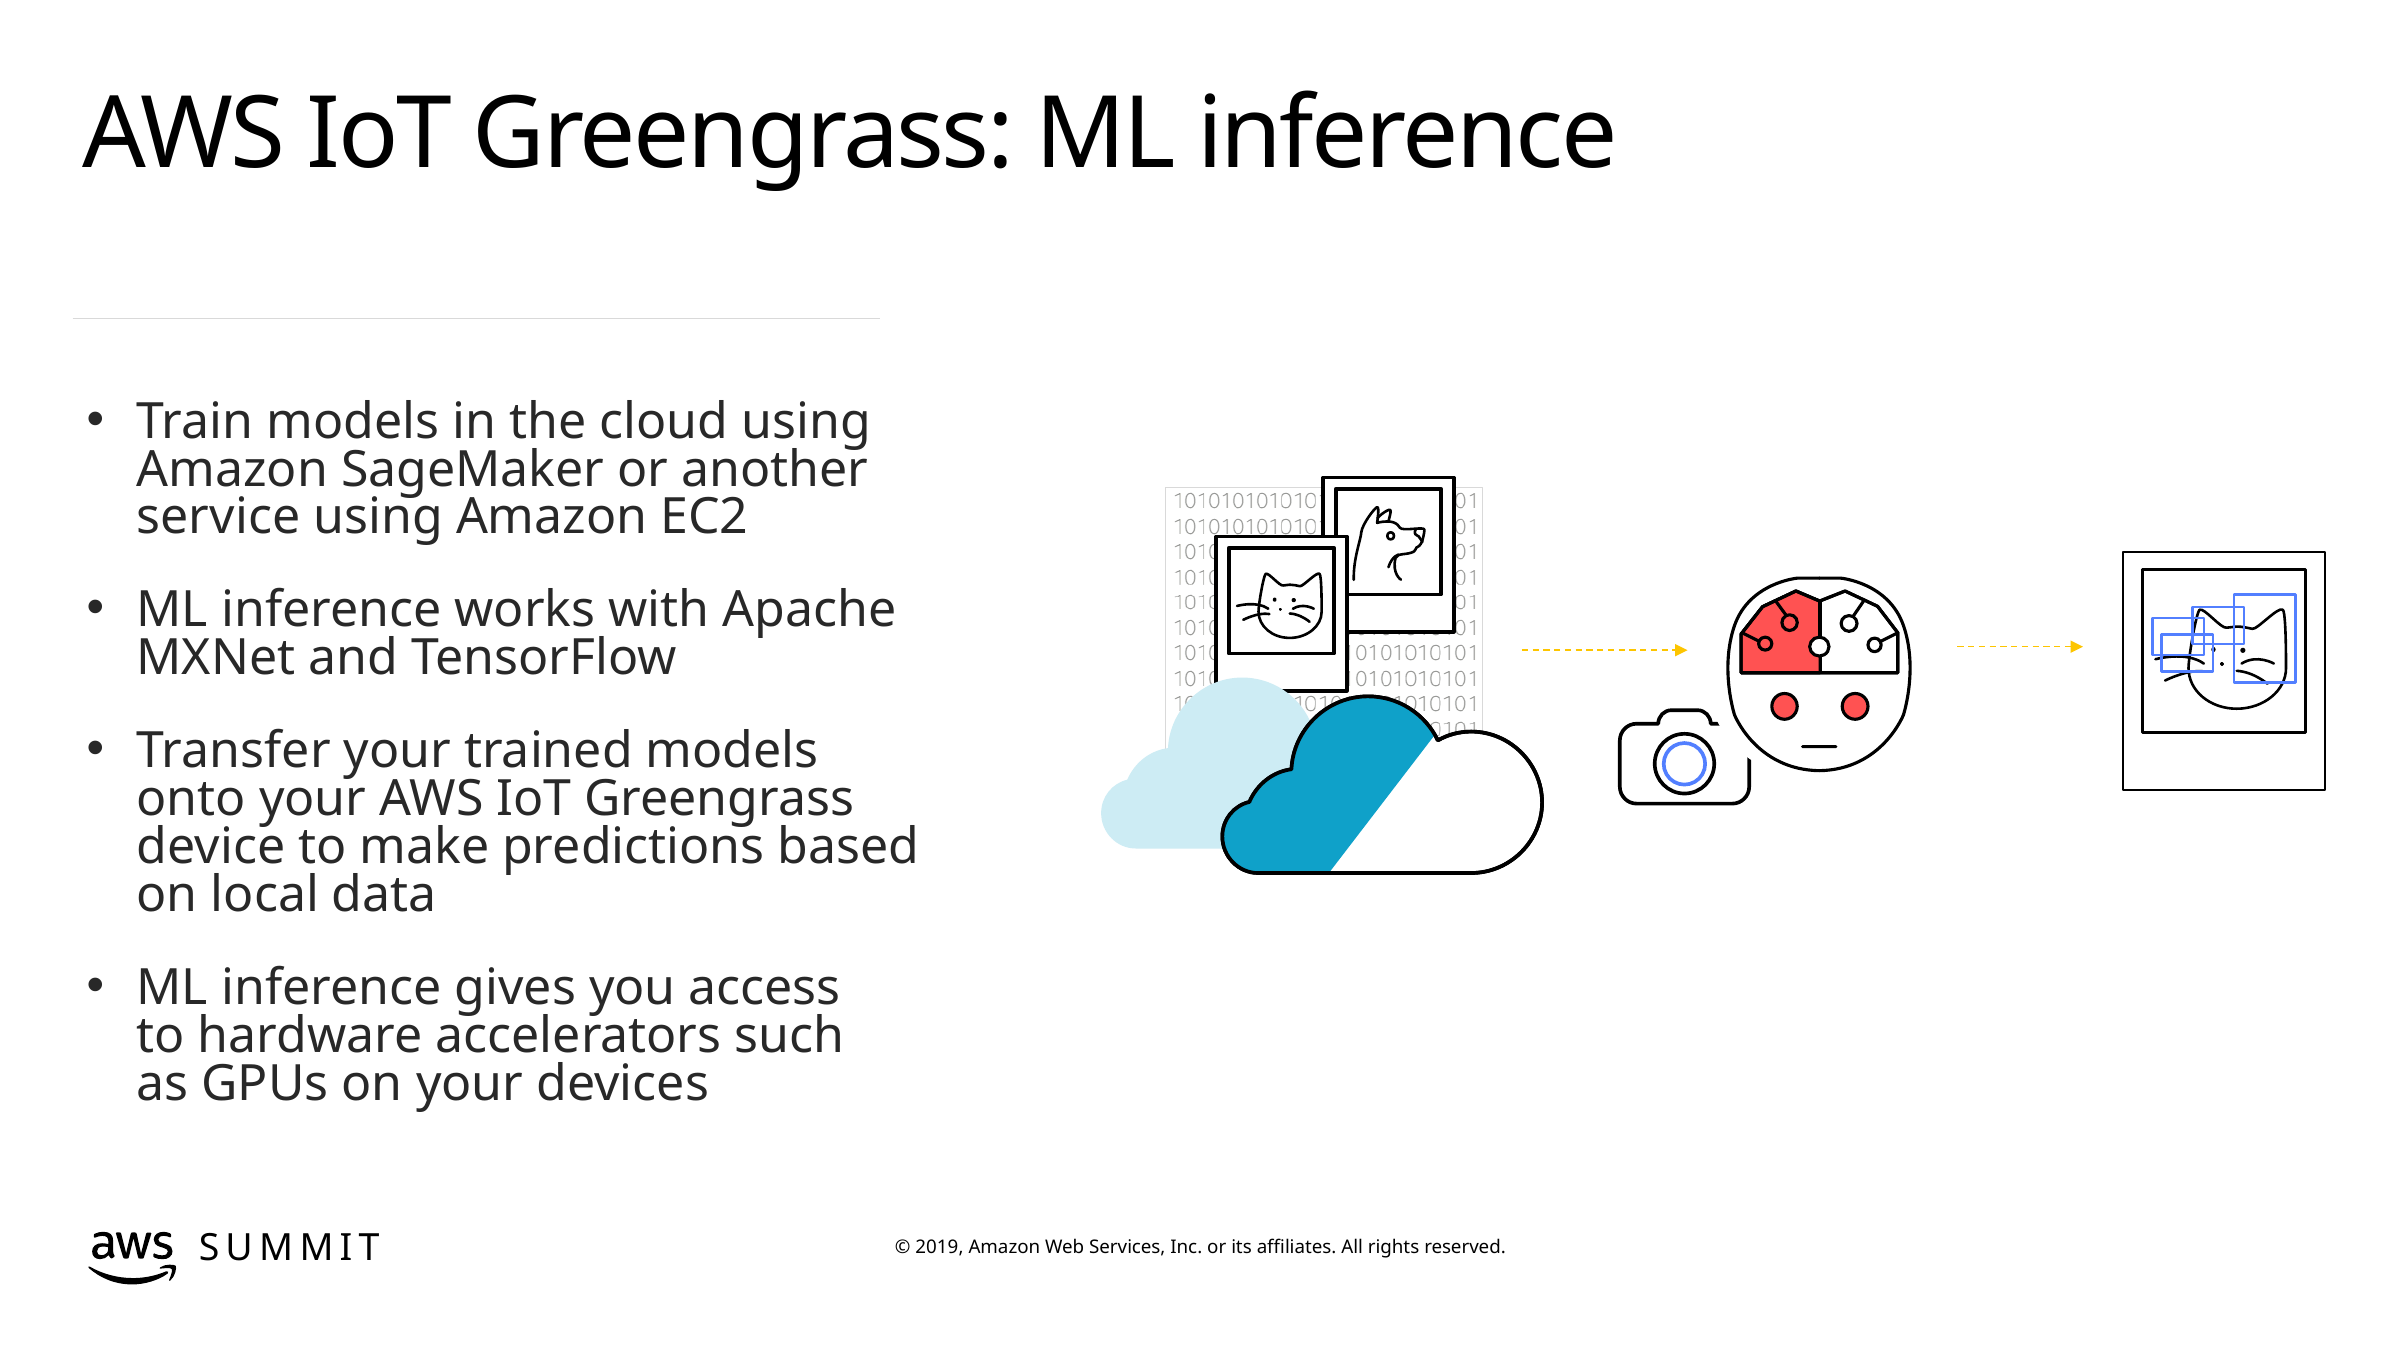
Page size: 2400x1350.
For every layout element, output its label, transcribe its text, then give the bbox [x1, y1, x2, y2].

text_box Train models in the cloud using Amazon SageMaker or another service using Amazon EC2 ML inference works with Apache MXNet and TensorFlow Transfer your trained models onto your AWS IoT Greengrass device to make predictions based on local data ML inference gives you access to hardware accelerators such as GPUs on your devices [71, 392, 941, 1134]
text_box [1100, 477, 1543, 874]
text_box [2122, 551, 2326, 791]
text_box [1705, 565, 1919, 780]
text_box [1619, 709, 1750, 804]
title AWS IoT Greengrass: ML inference [52, 56, 2348, 235]
